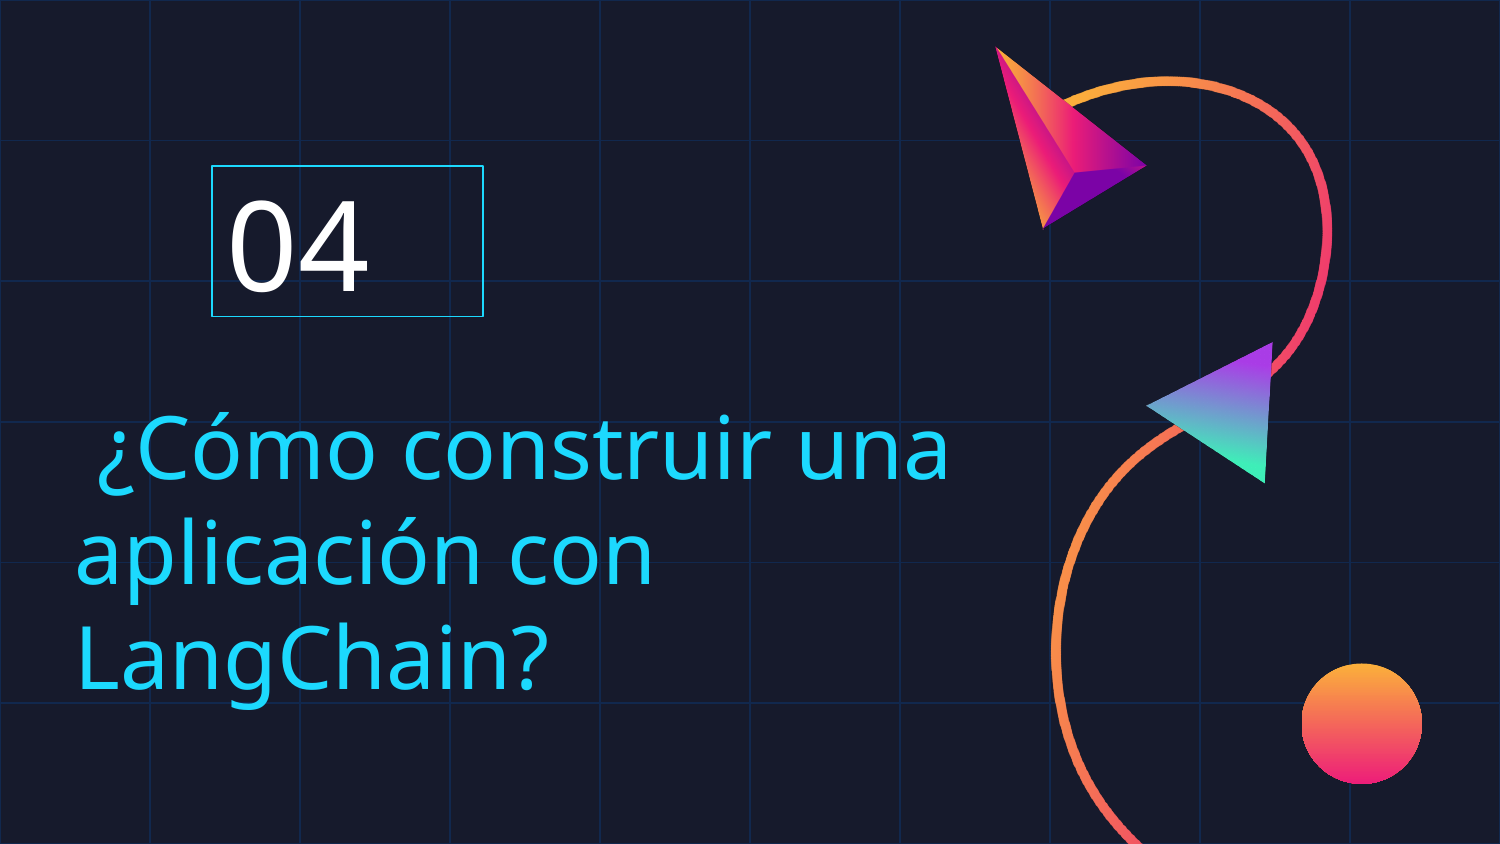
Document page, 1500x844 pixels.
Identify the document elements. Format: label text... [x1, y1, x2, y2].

title ¿Cómo construir una aplicación con LangChain? [59, 383, 961, 716]
title 04 [211, 165, 484, 317]
picture [883, 46, 1500, 844]
